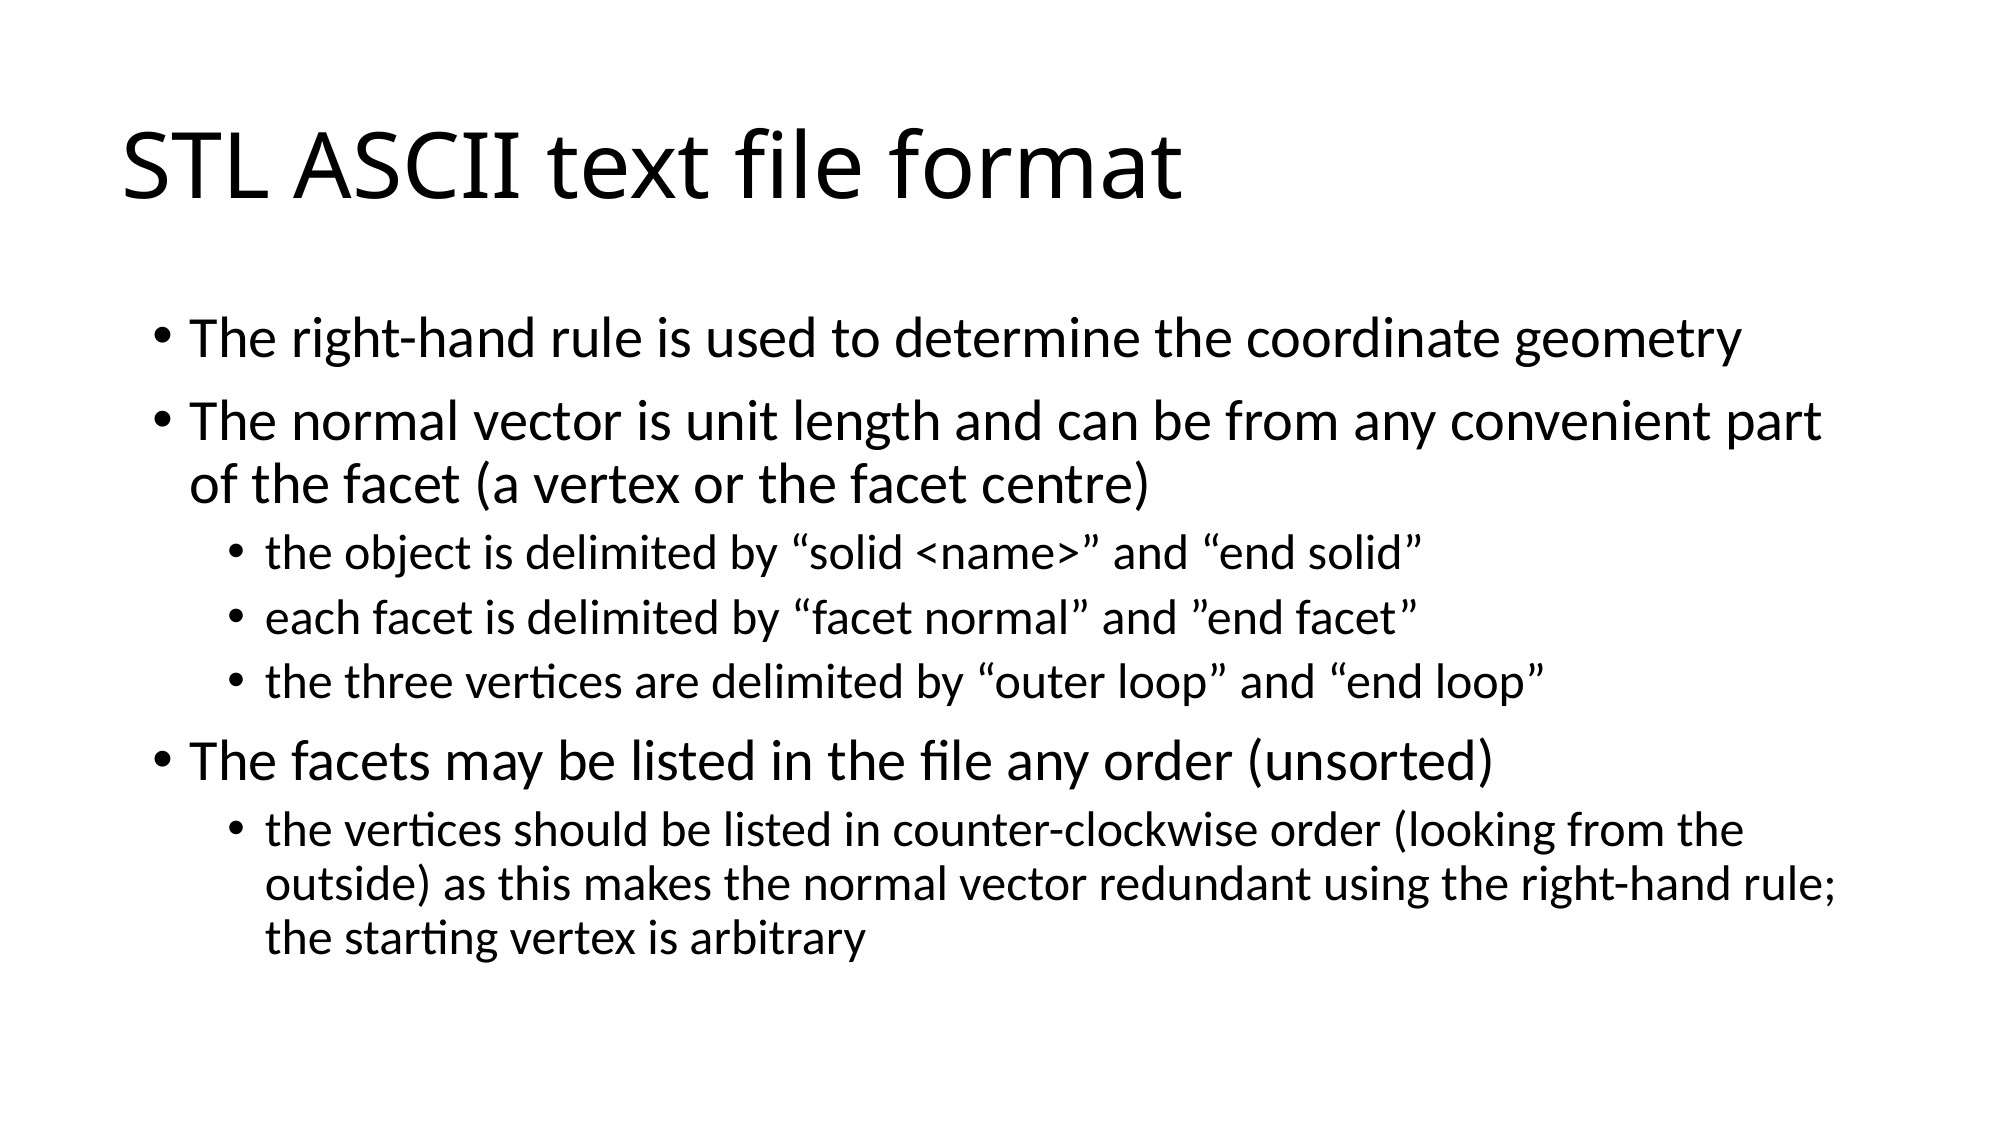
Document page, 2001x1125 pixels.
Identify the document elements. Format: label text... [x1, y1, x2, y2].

title STL ASCII text file format [106, 59, 1863, 278]
list The right-hand rule is used to determine the coordinate geometry The normal vector is unit length and can be from any convenient part of the facet (a vertex or the facet centre) the object is delimited by “solid <name>” and “end solid” each facet is delimited by “facet normal” and ”end facet” the three vertices are delimited by “outer loop” and “end loop” The facets may be listed in the file any order (unsorted) the vertices should be listed in counter-clockwise order (looking from the outside) as this makes the normal vector redundant using the right-hand rule; the starting vertex is arbitrary [137, 299, 1863, 1014]
